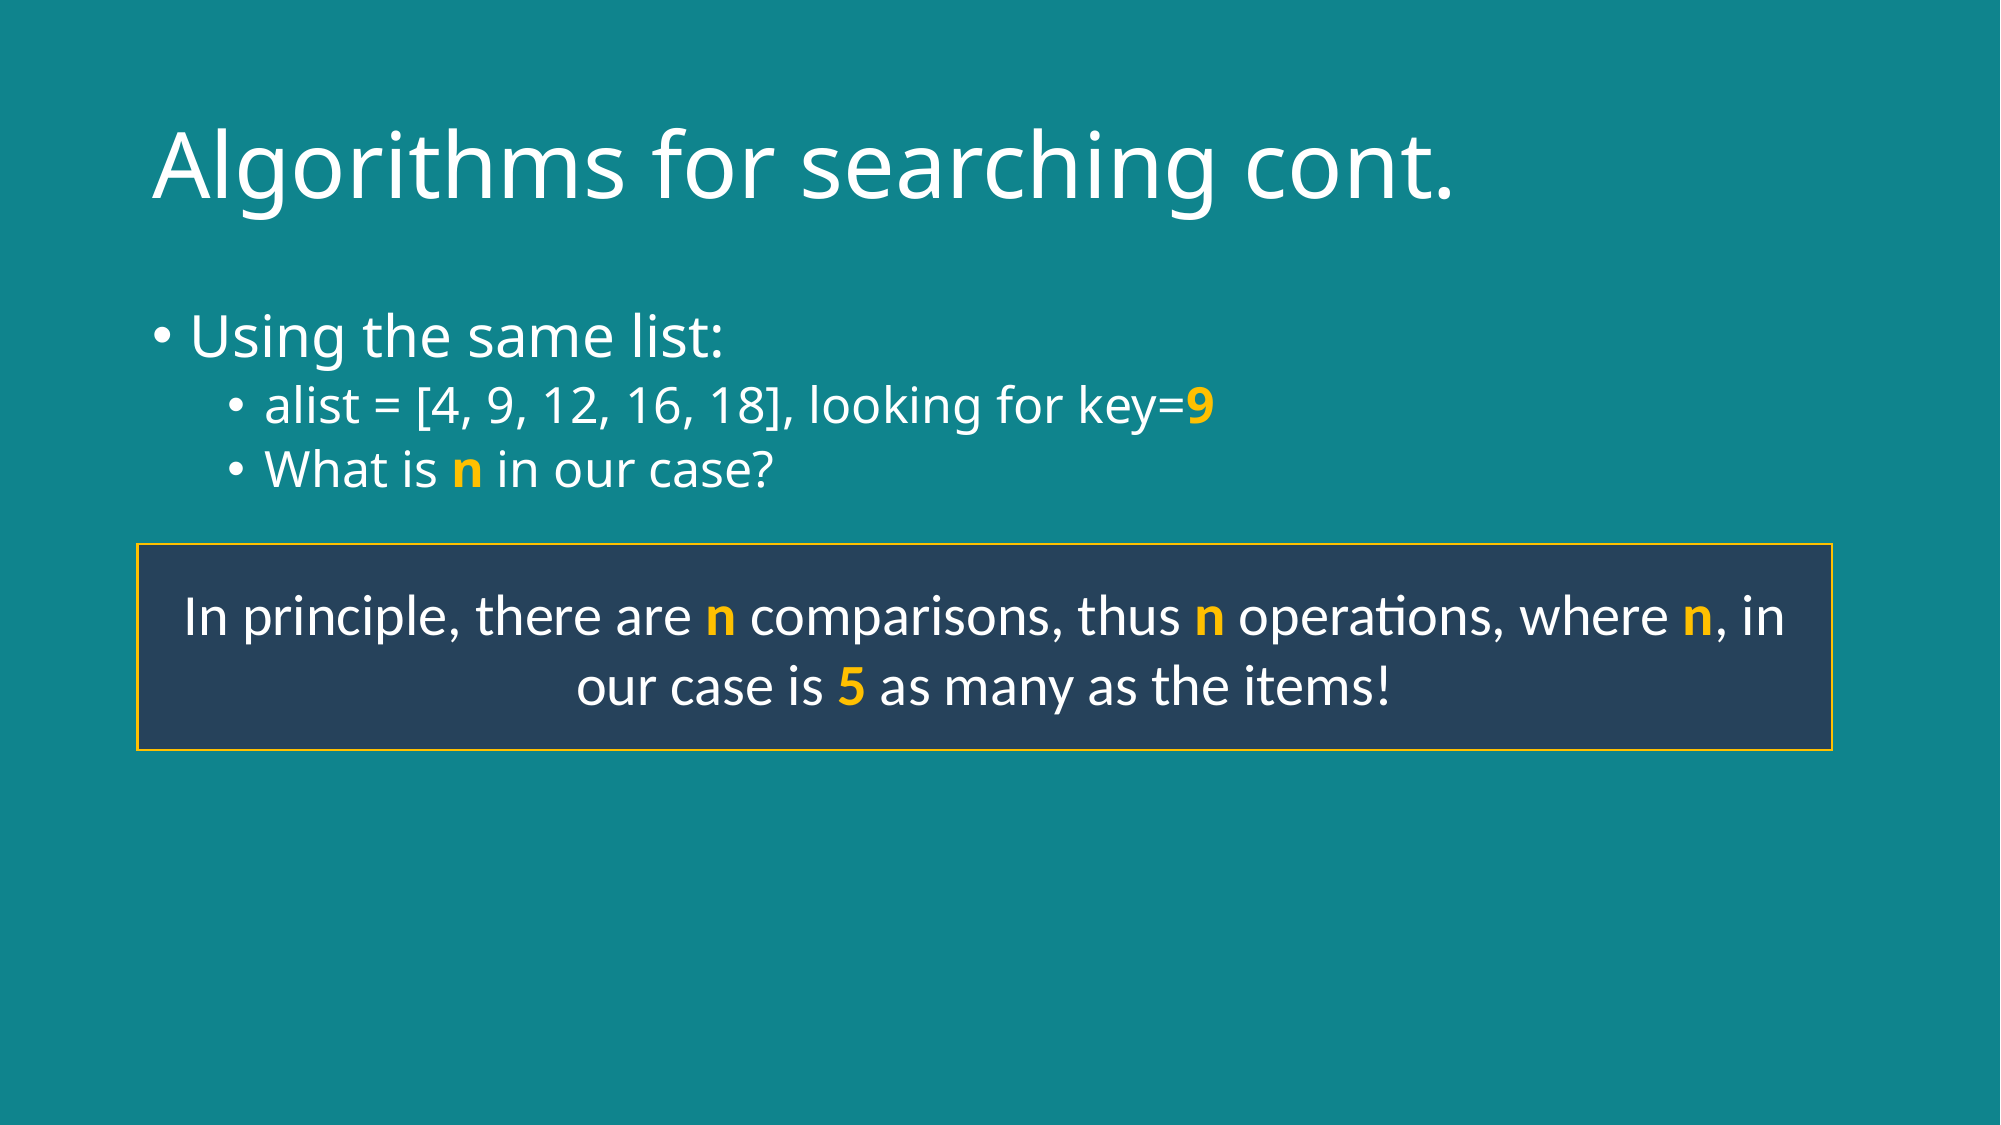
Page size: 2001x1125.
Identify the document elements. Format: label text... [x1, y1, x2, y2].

text_box In principle, there are n comparisons, thus n operations, where n, in our case is 5 as many as the items! [136, 543, 1833, 751]
list Using the same list: alist = [4, 9, 12, 16, 18], looking for key=9 What is n in our case? [137, 299, 1863, 828]
title Algorithms for searching cont. [137, 59, 1863, 277]
